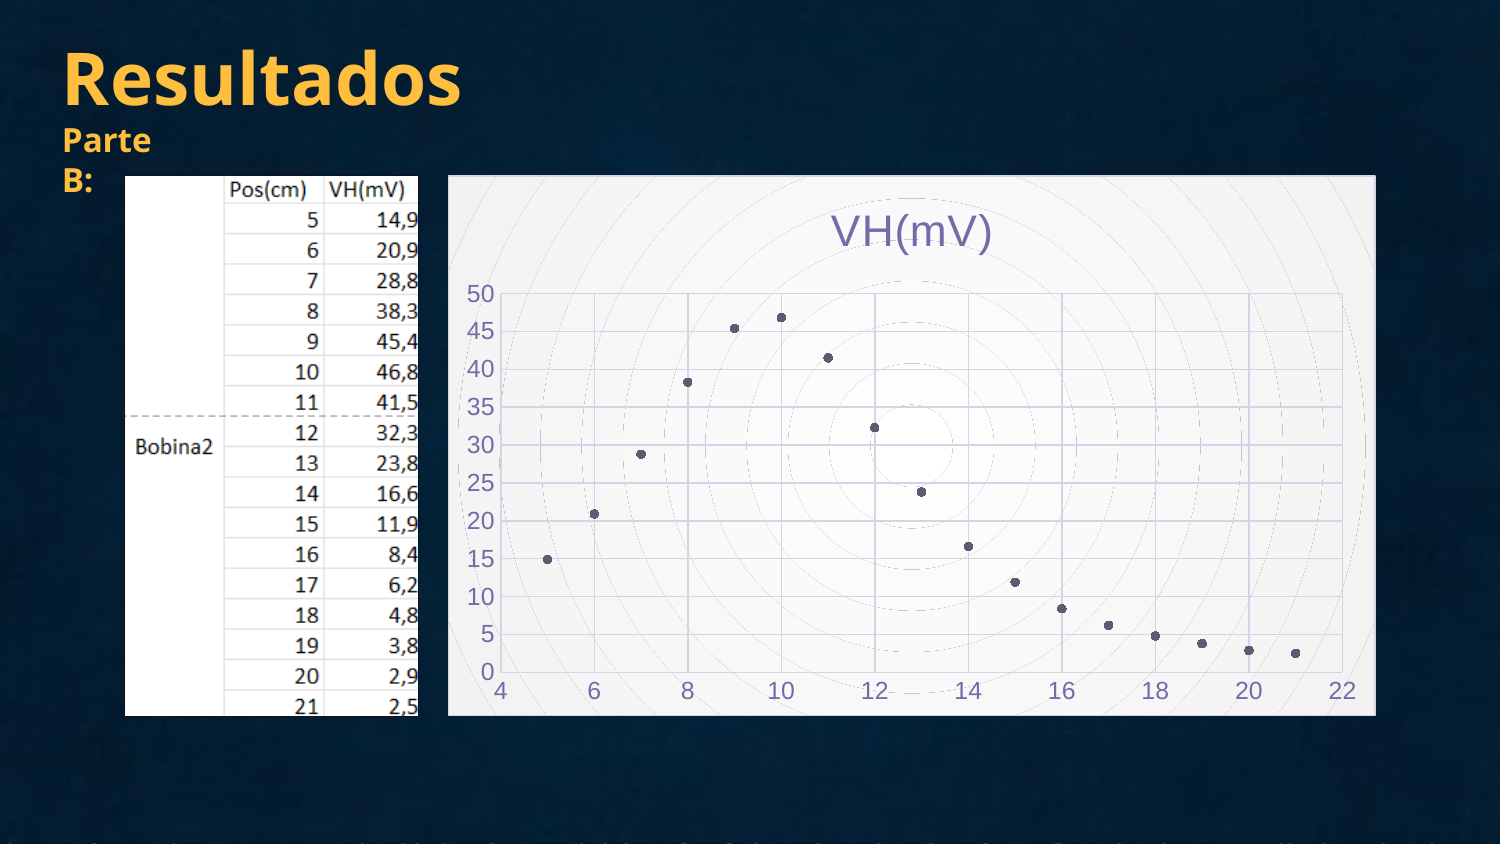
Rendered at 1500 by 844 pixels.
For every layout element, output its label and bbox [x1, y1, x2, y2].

chart [447, 174, 1377, 717]
picture [0, 0, 1500, 844]
